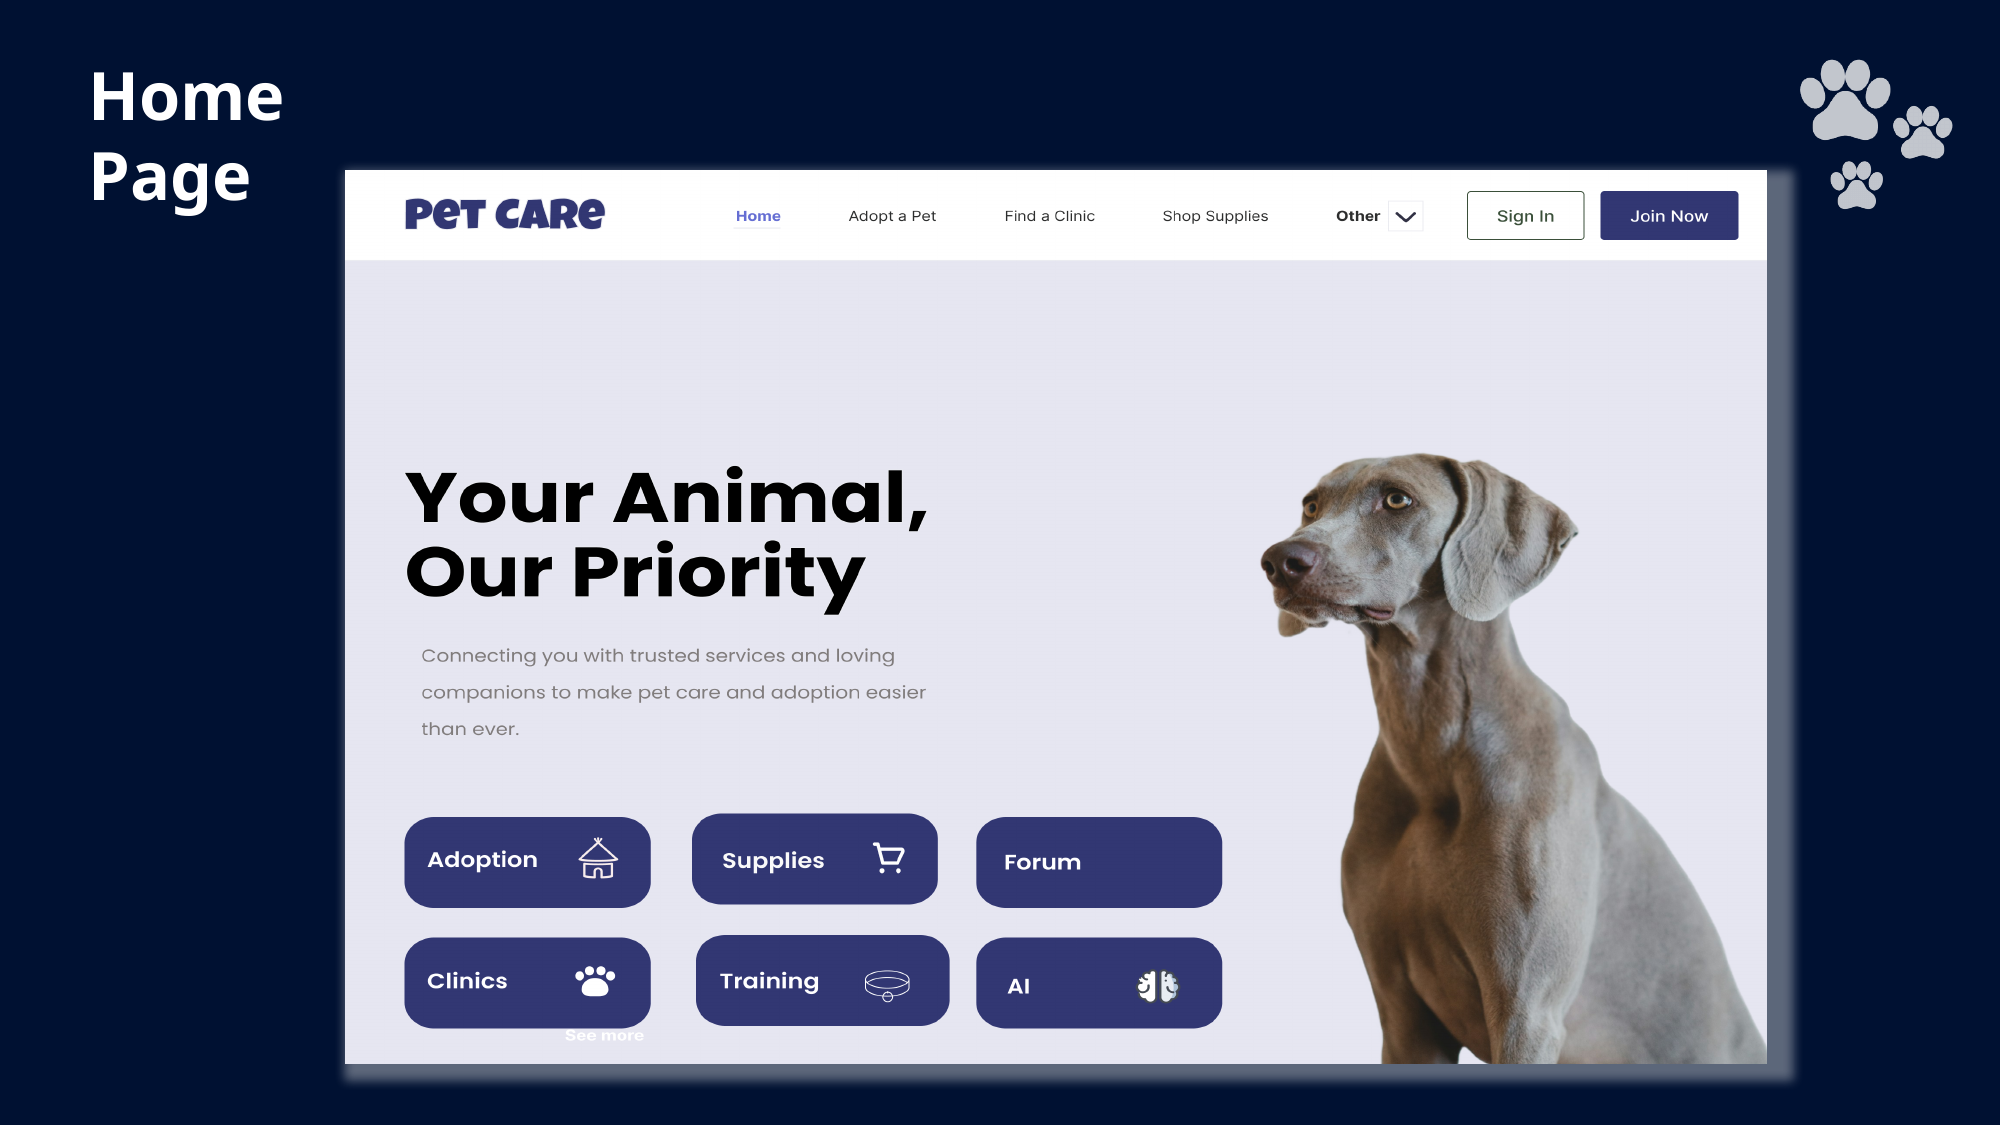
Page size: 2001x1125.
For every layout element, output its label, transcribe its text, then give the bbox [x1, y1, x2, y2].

picture [344, 170, 1768, 1065]
picture [1791, 45, 1958, 217]
text_box Home Page [73, 46, 476, 222]
